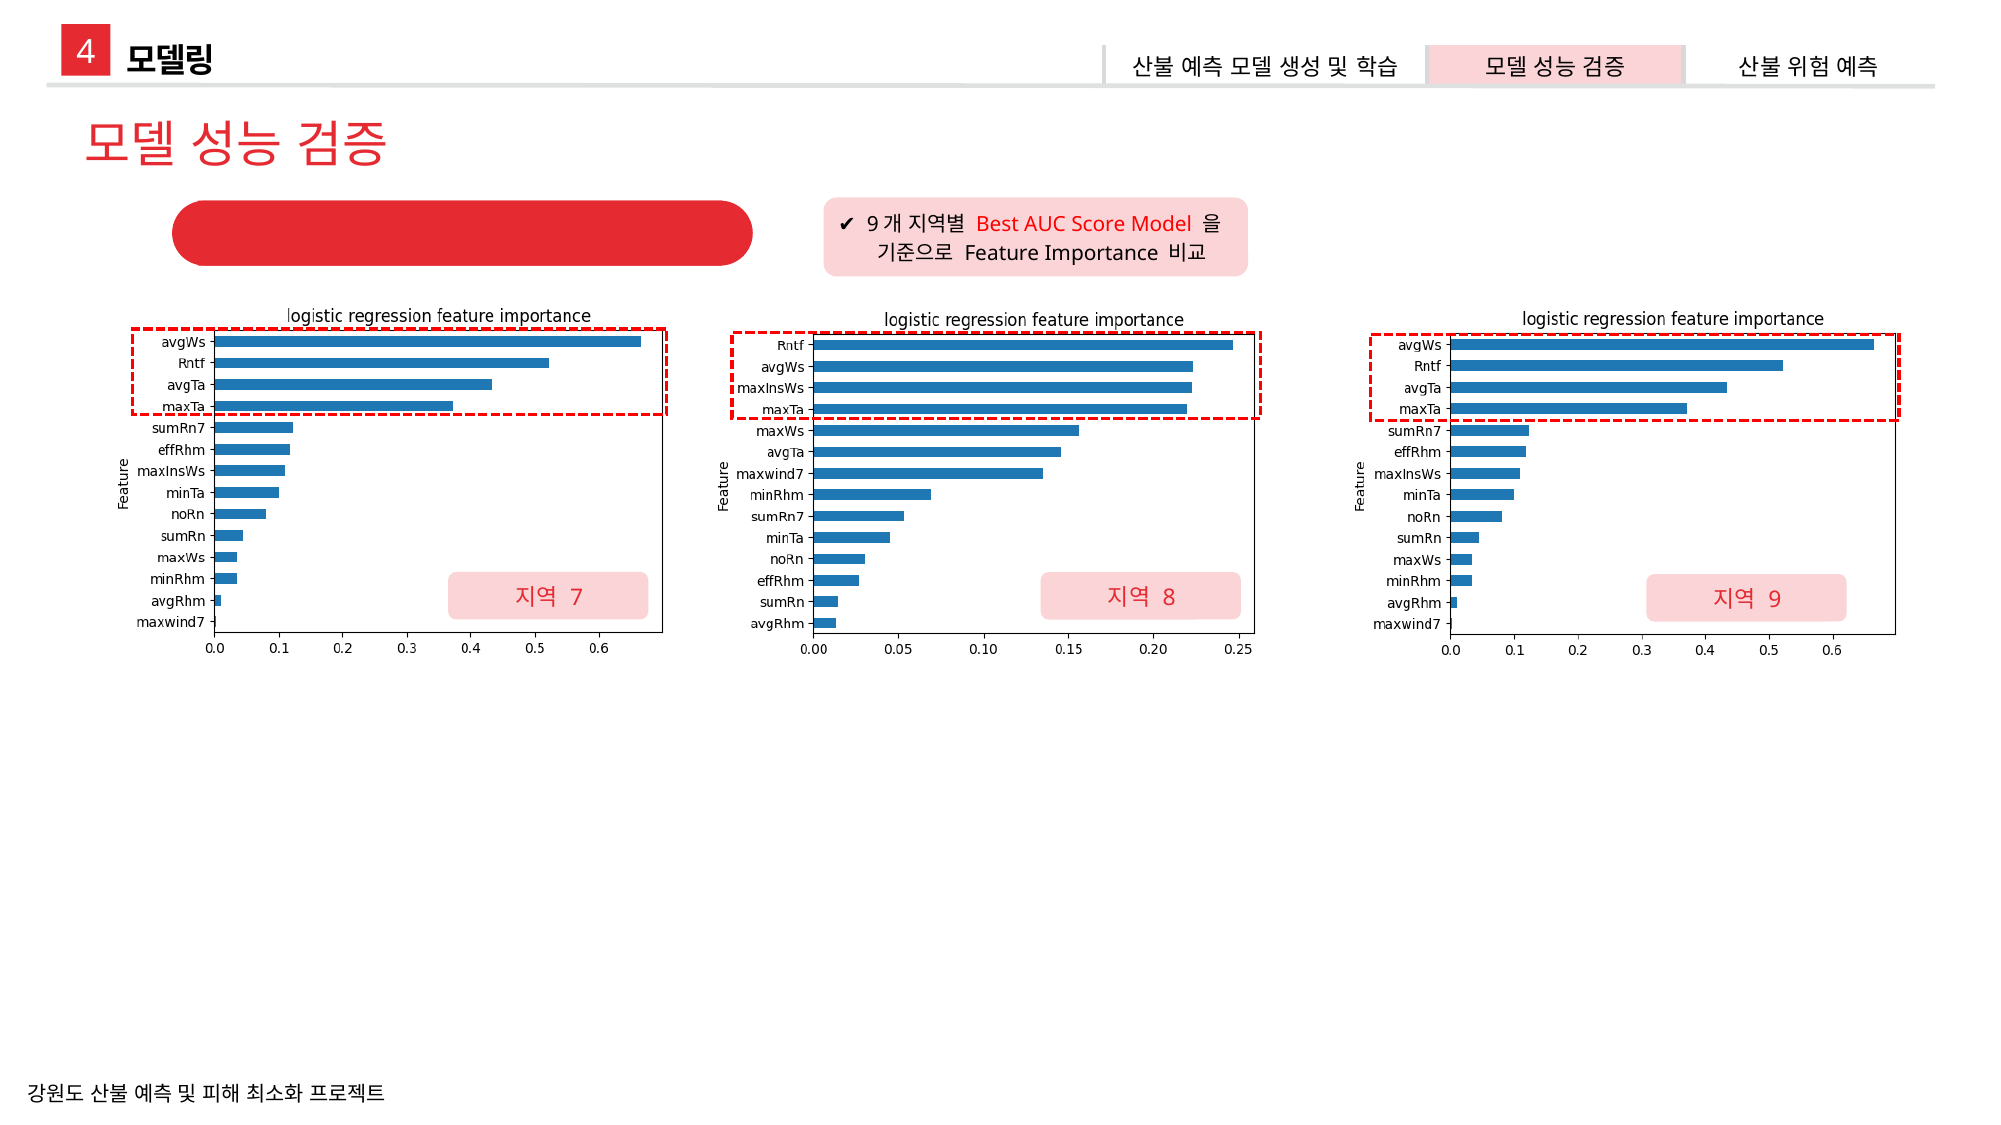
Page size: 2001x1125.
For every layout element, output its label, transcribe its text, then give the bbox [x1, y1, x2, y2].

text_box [1646, 573, 1847, 622]
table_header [1429, 45, 1681, 83]
text_box 강원도 산불 예측 및 피해 최소화 프로젝트 [27, 1081, 386, 1107]
picture [1342, 308, 1900, 660]
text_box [1040, 571, 1241, 620]
picture [715, 308, 1261, 660]
picture [112, 308, 667, 660]
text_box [448, 571, 649, 620]
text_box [822, 196, 1250, 278]
text_box 모델 성능 검증 [85, 112, 565, 173]
table_header 산불 예측 모델 생성 및 학습 [1106, 45, 1425, 83]
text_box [61, 24, 216, 79]
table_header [1686, 45, 1935, 83]
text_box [172, 200, 753, 266]
